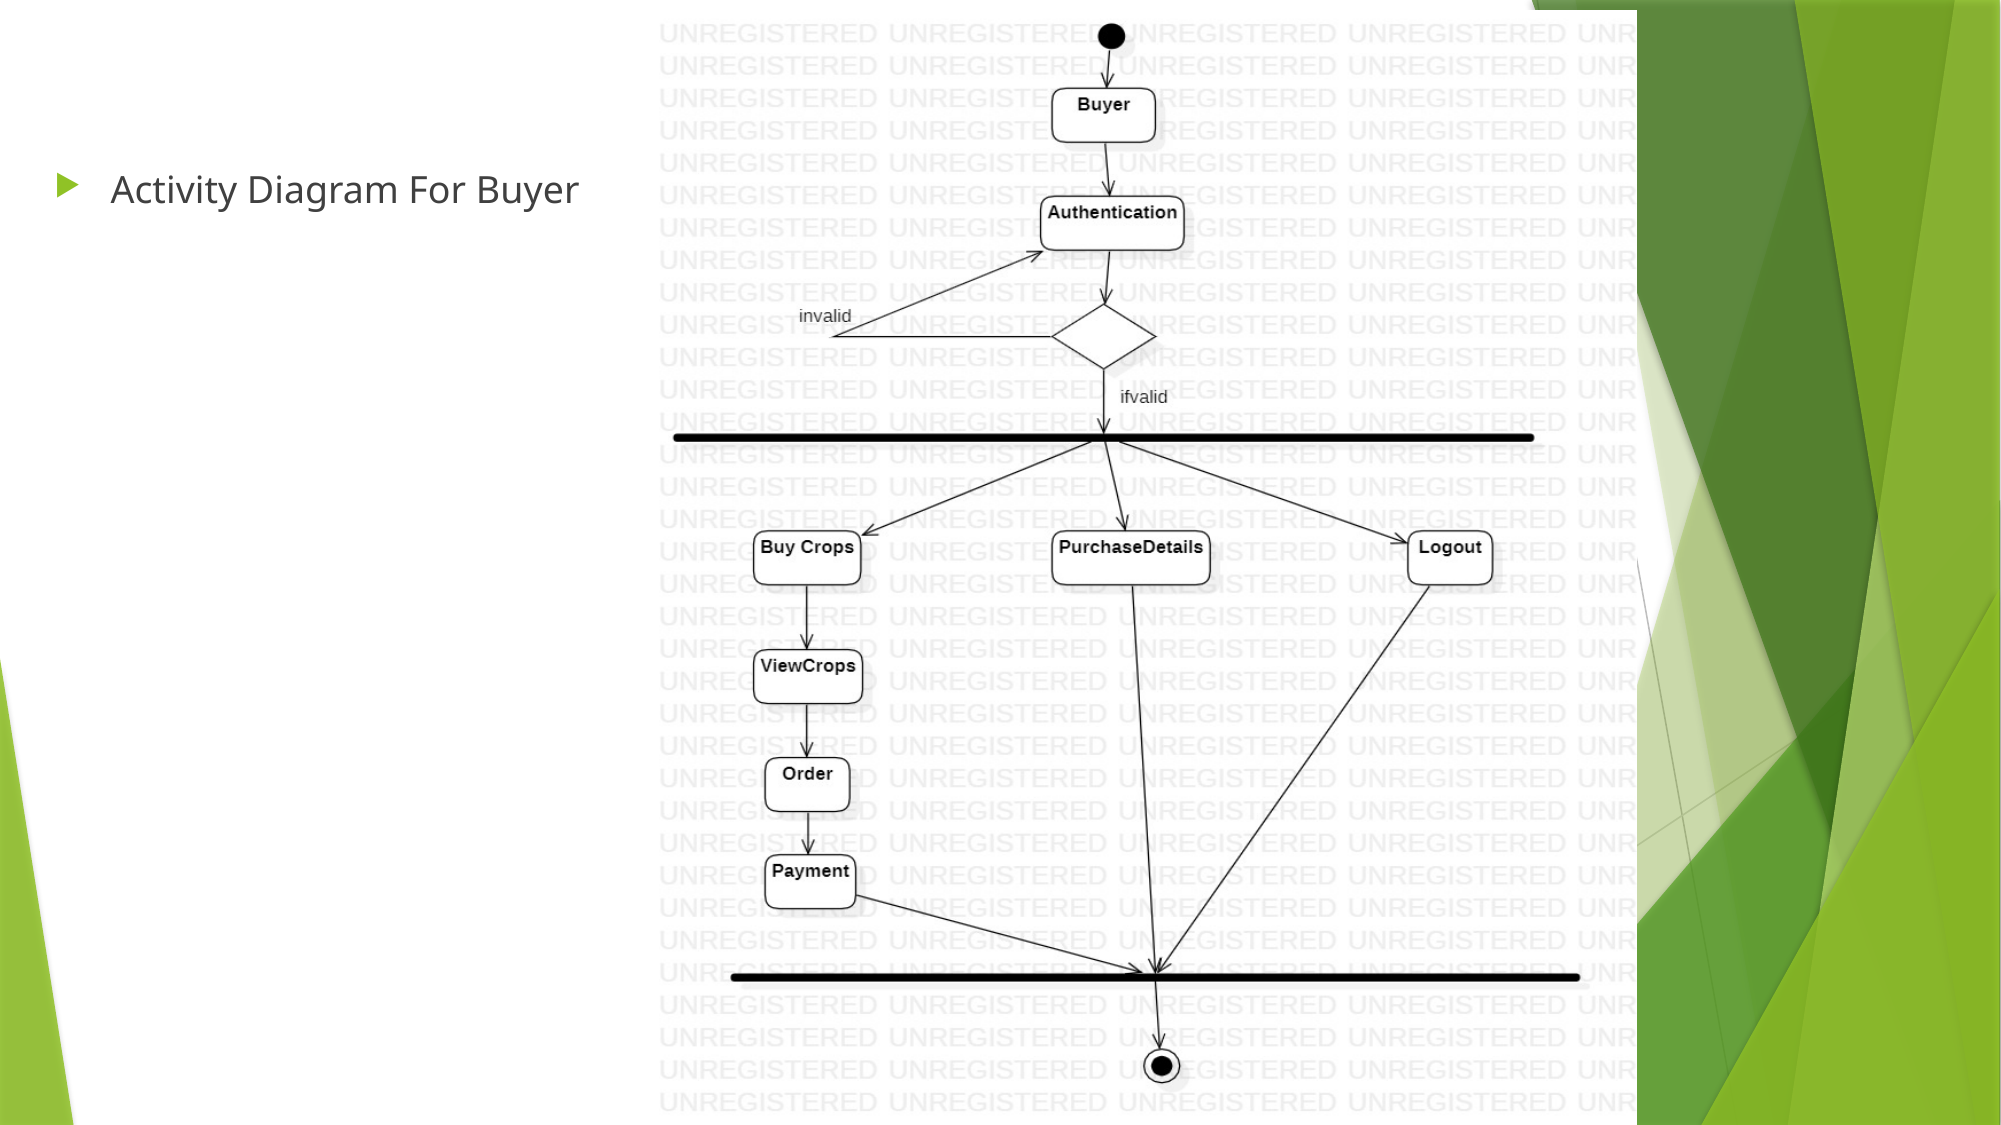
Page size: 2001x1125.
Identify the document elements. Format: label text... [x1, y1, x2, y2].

list Activity Diagram For Buyer [39, 93, 654, 991]
picture [659, 9, 1638, 1125]
